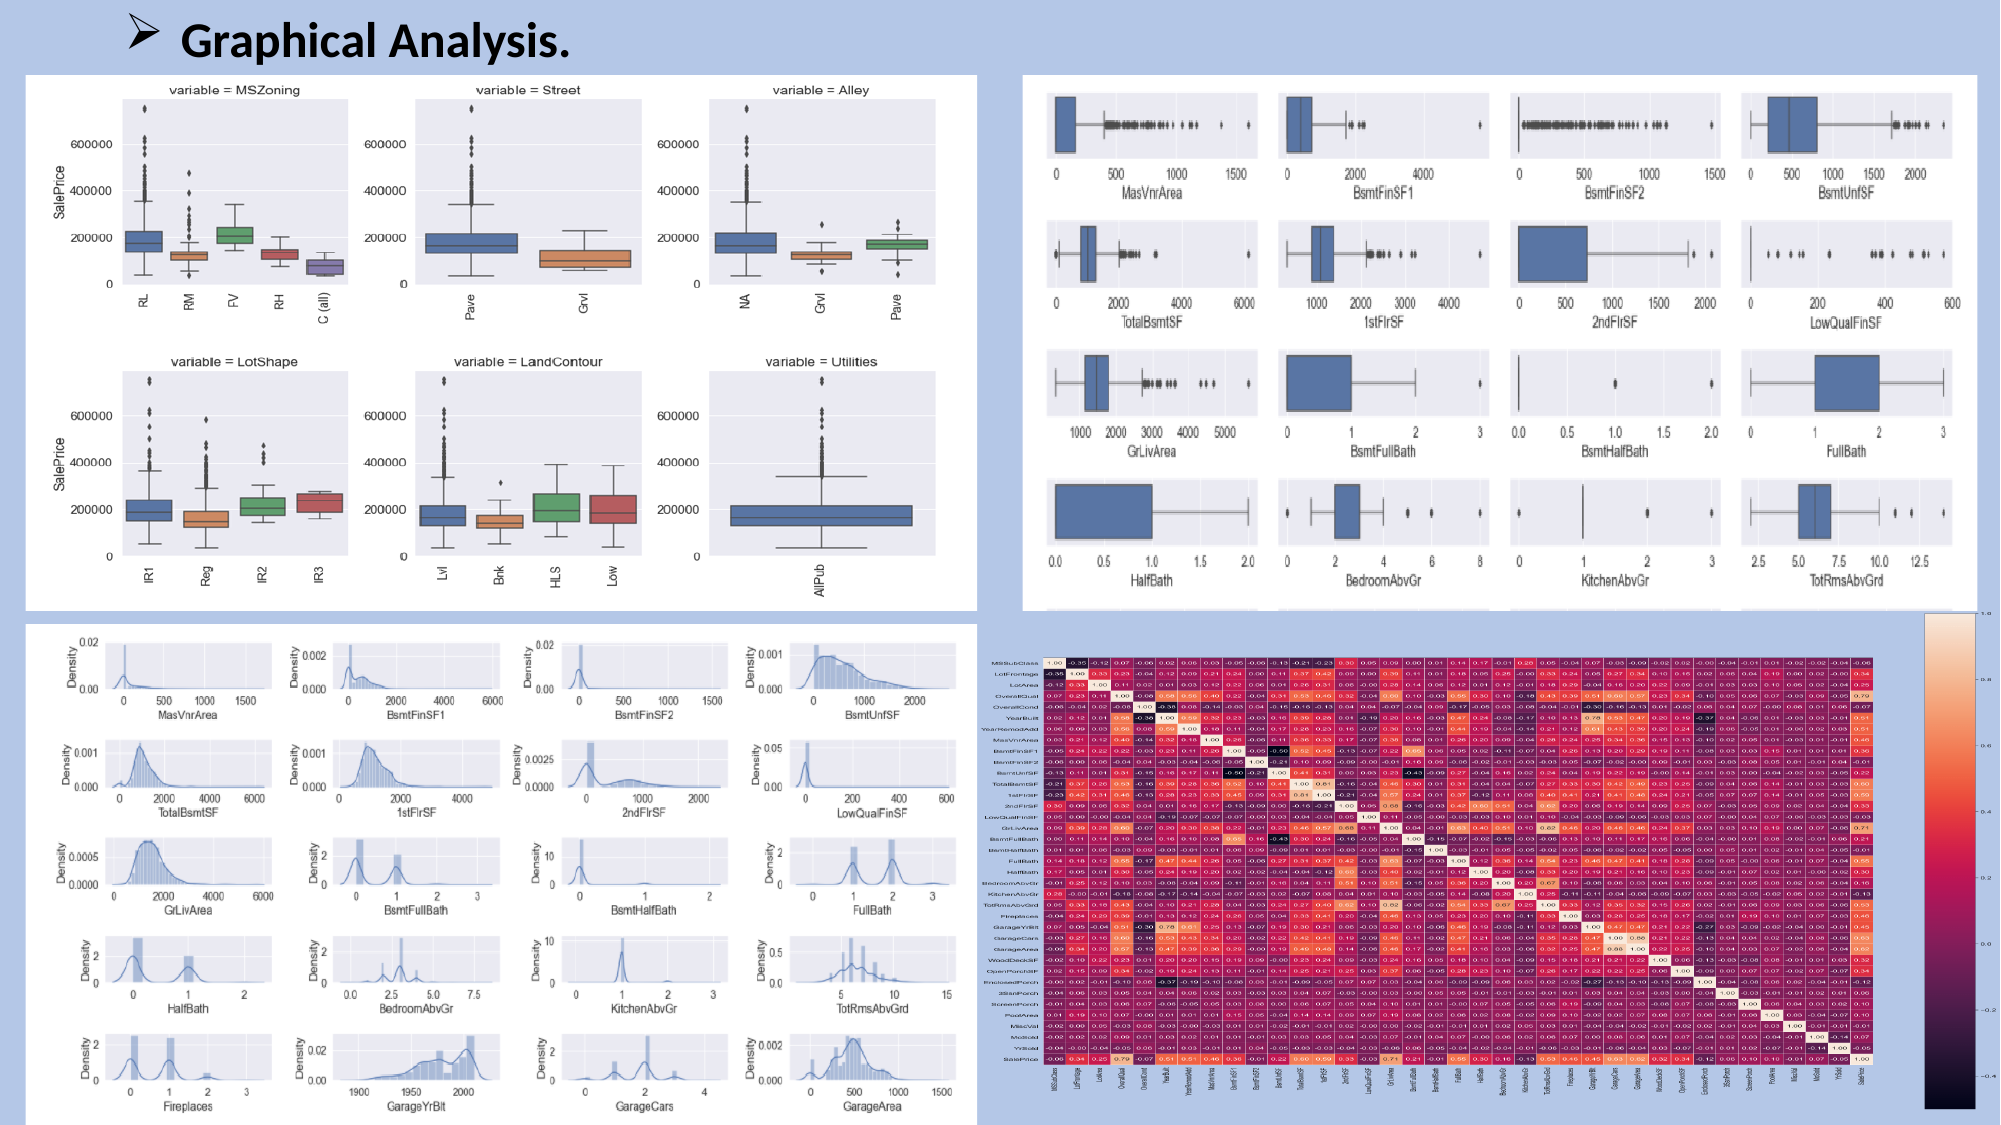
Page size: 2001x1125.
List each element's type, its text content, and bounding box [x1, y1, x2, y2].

picture [25, 75, 2000, 1125]
text_box Graphical Analysis. [109, 0, 894, 75]
